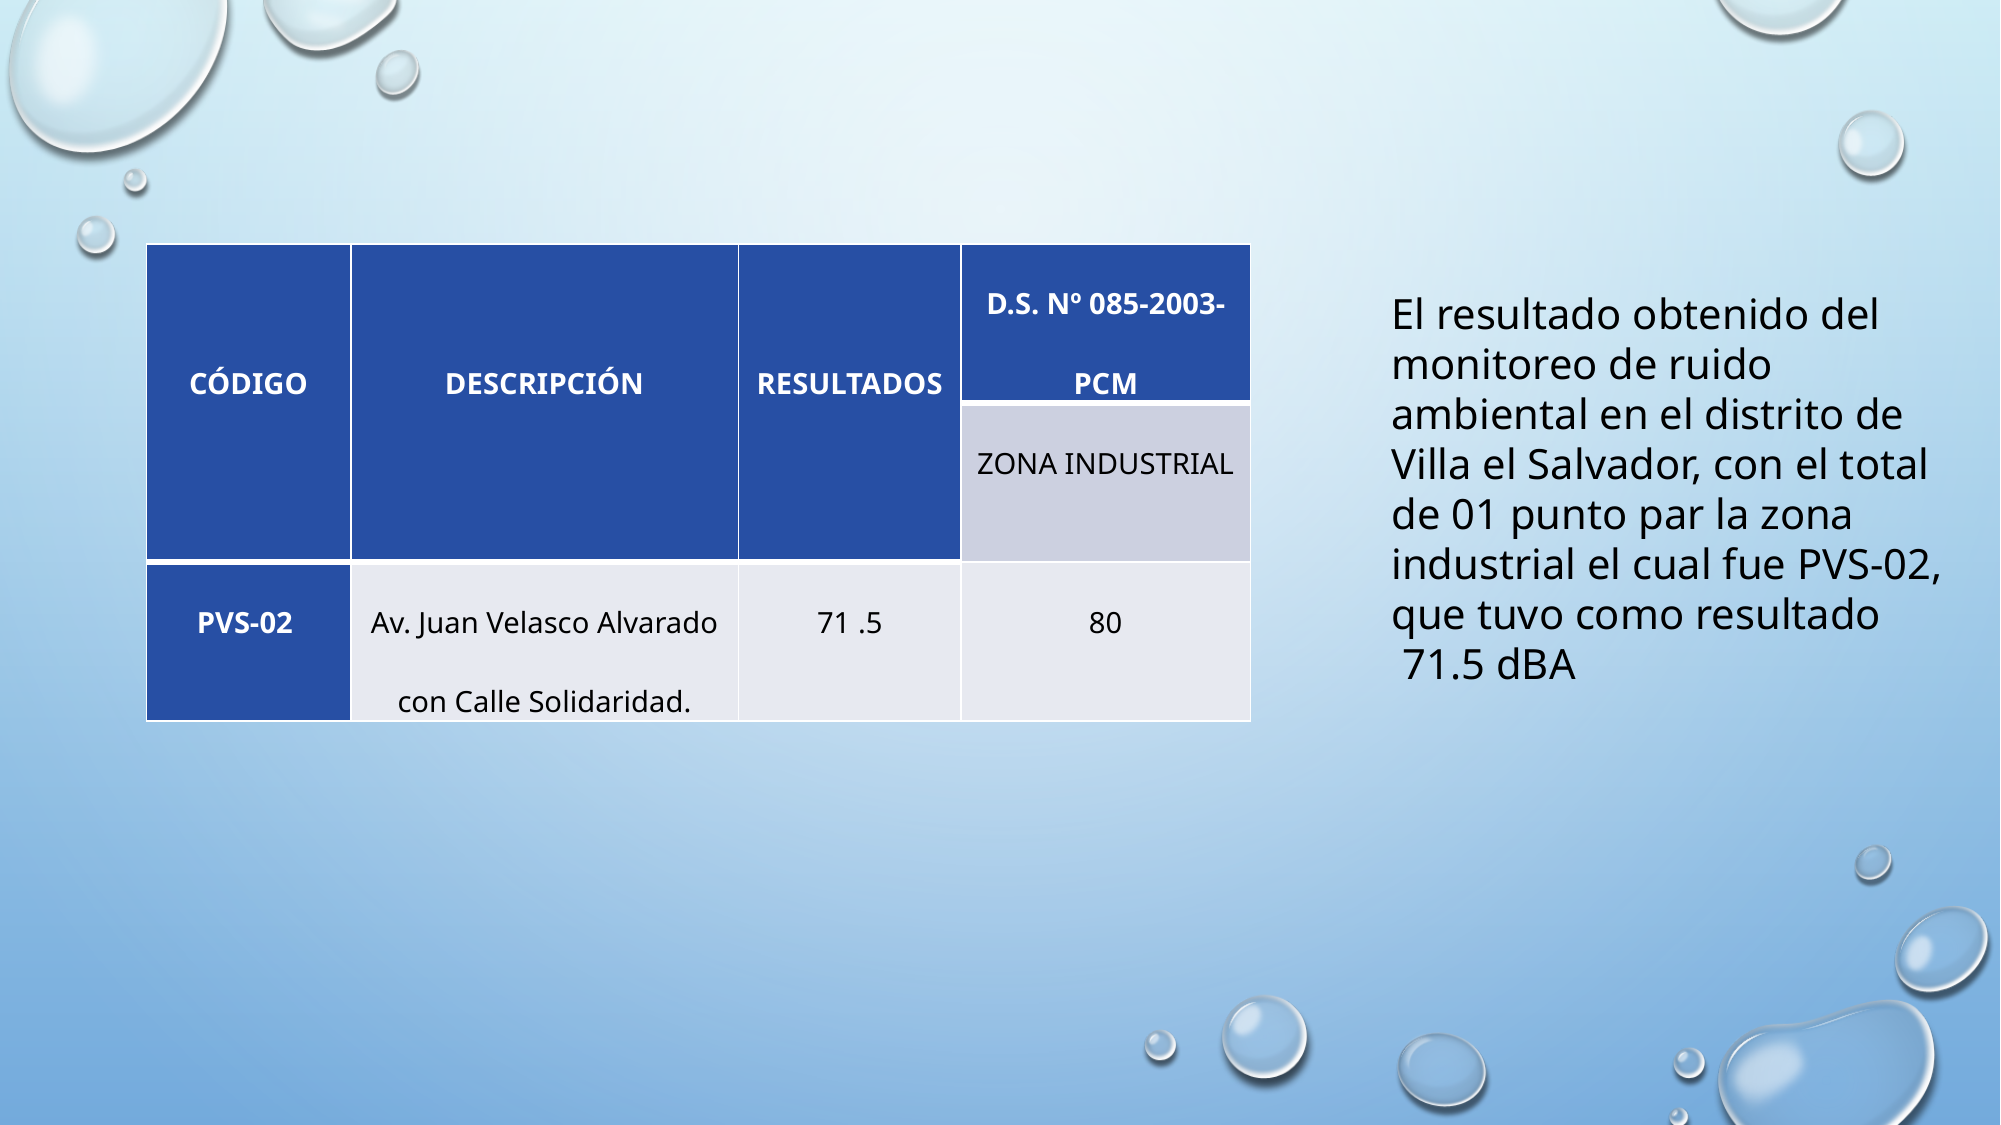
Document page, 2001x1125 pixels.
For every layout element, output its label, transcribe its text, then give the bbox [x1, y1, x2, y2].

table_cell PVS-02 [147, 565, 350, 720]
table_header D.S. Nº 085-2003-PCM [962, 245, 1250, 400]
text_box El resultado obtenido del monitoreo de ruido ambiental en el distrito de Villa el Salvador, con el total de 01 punto par la zona industrial el cual fue PVS-02, que tuvo como resultado 71.5 dBA [1376, 280, 1965, 696]
table_cell 80 [962, 563, 1250, 720]
table_header CÓDIGO [147, 245, 350, 559]
table_cell 71 .5 [739, 565, 960, 720]
table_header DESCRIPCIÓN [352, 245, 738, 559]
picture [0, 0, 2000, 1125]
table_cell Av. Juan Velasco Alvarado con Calle Solidaridad. [352, 565, 738, 720]
table_header RESULTADOS [739, 245, 960, 559]
table_cell ZONA INDUSTRIAL [962, 406, 1250, 561]
